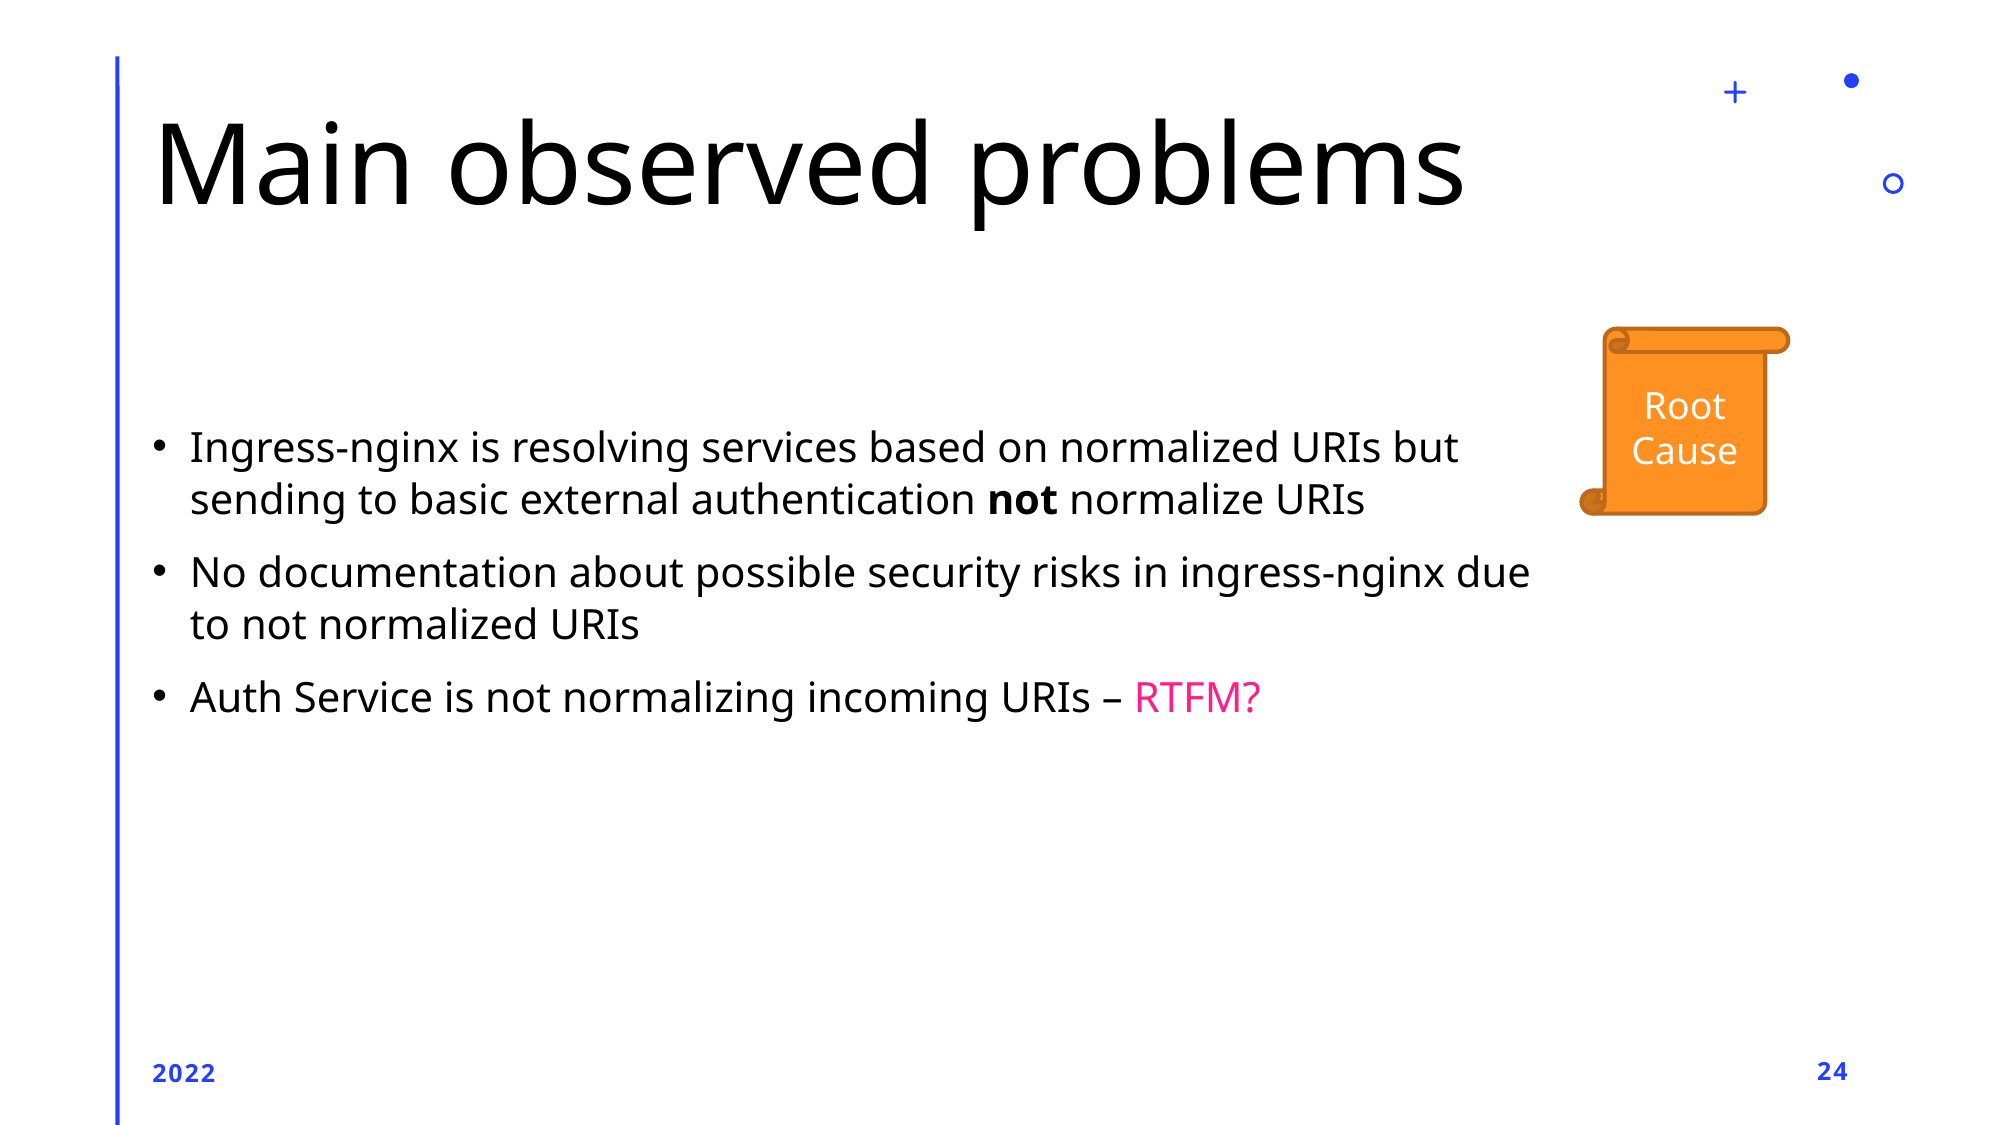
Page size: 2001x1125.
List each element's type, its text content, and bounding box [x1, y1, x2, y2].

title Main observed problems [137, 59, 1863, 278]
slide_number 2022 [137, 1042, 588, 1103]
list Ingress-nginx is resolving services based on normalized URIs but sending to basic external authentication not normalize URIs No documentation about possible security risks in ingress-nginx due to not normalized URIs Auth Service is not normalizing incoming URIs – RTFM? [137, 410, 1562, 1016]
slide_number 24 [1412, 1042, 1863, 1103]
text_box Root Cause [1579, 326, 1791, 516]
